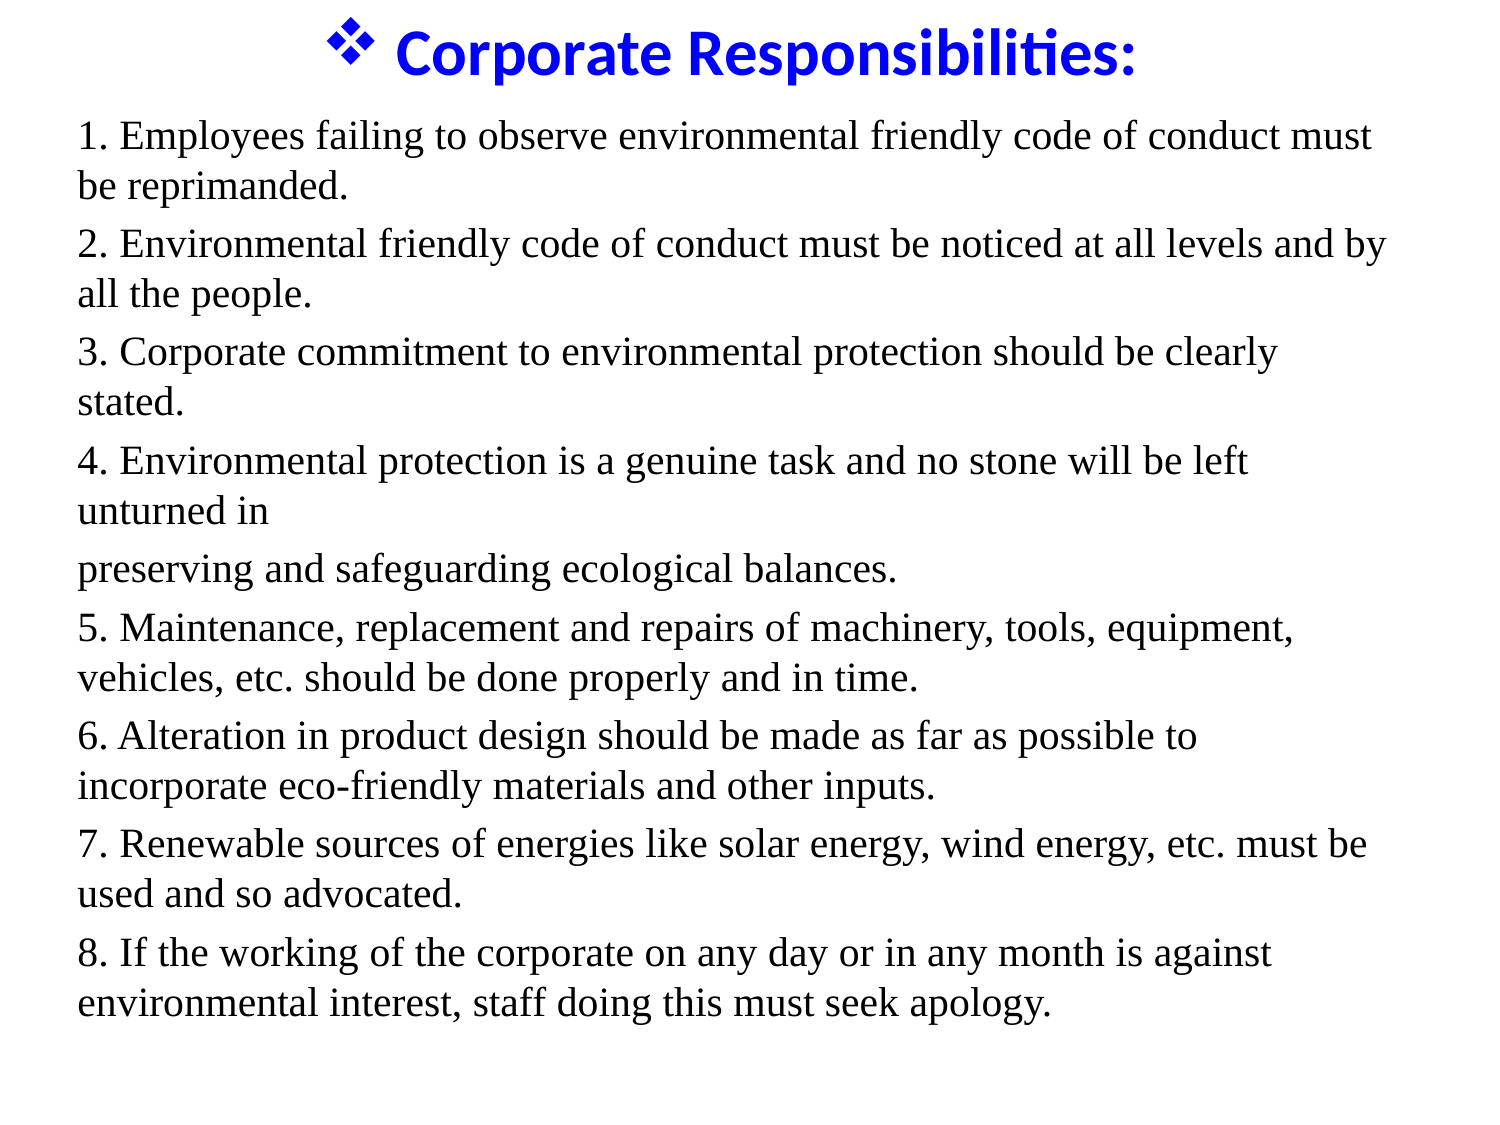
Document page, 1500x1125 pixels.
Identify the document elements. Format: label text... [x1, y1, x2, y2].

list 1. Employees failing to observe environmental friendly code of conduct must be reprimanded. 2. Environmental friendly code of conduct must be noticed at all levels and by all the people. 3. Corporate commitment to environmental protection should be clearly stated. 4. Environmental protection is a genuine task and no stone will be left unturned in preserving and safeguarding ecological balances. 5. Maintenance, replacement and repairs of machinery, tools, equipment, vehicles, etc. should be done properly and in time. 6. Alteration in product design should be made as far as possible to incorporate eco-friendly materials and other inputs. 7. Renewable sources of energies like solar energy, wind energy, etc. must be used and so advocated. 8. If the working of the corporate on any day or in any month is against environmental interest, staff doing this must seek apology. [62, 99, 1413, 1050]
title Corporate Responsibilities: [62, 3, 1413, 96]
